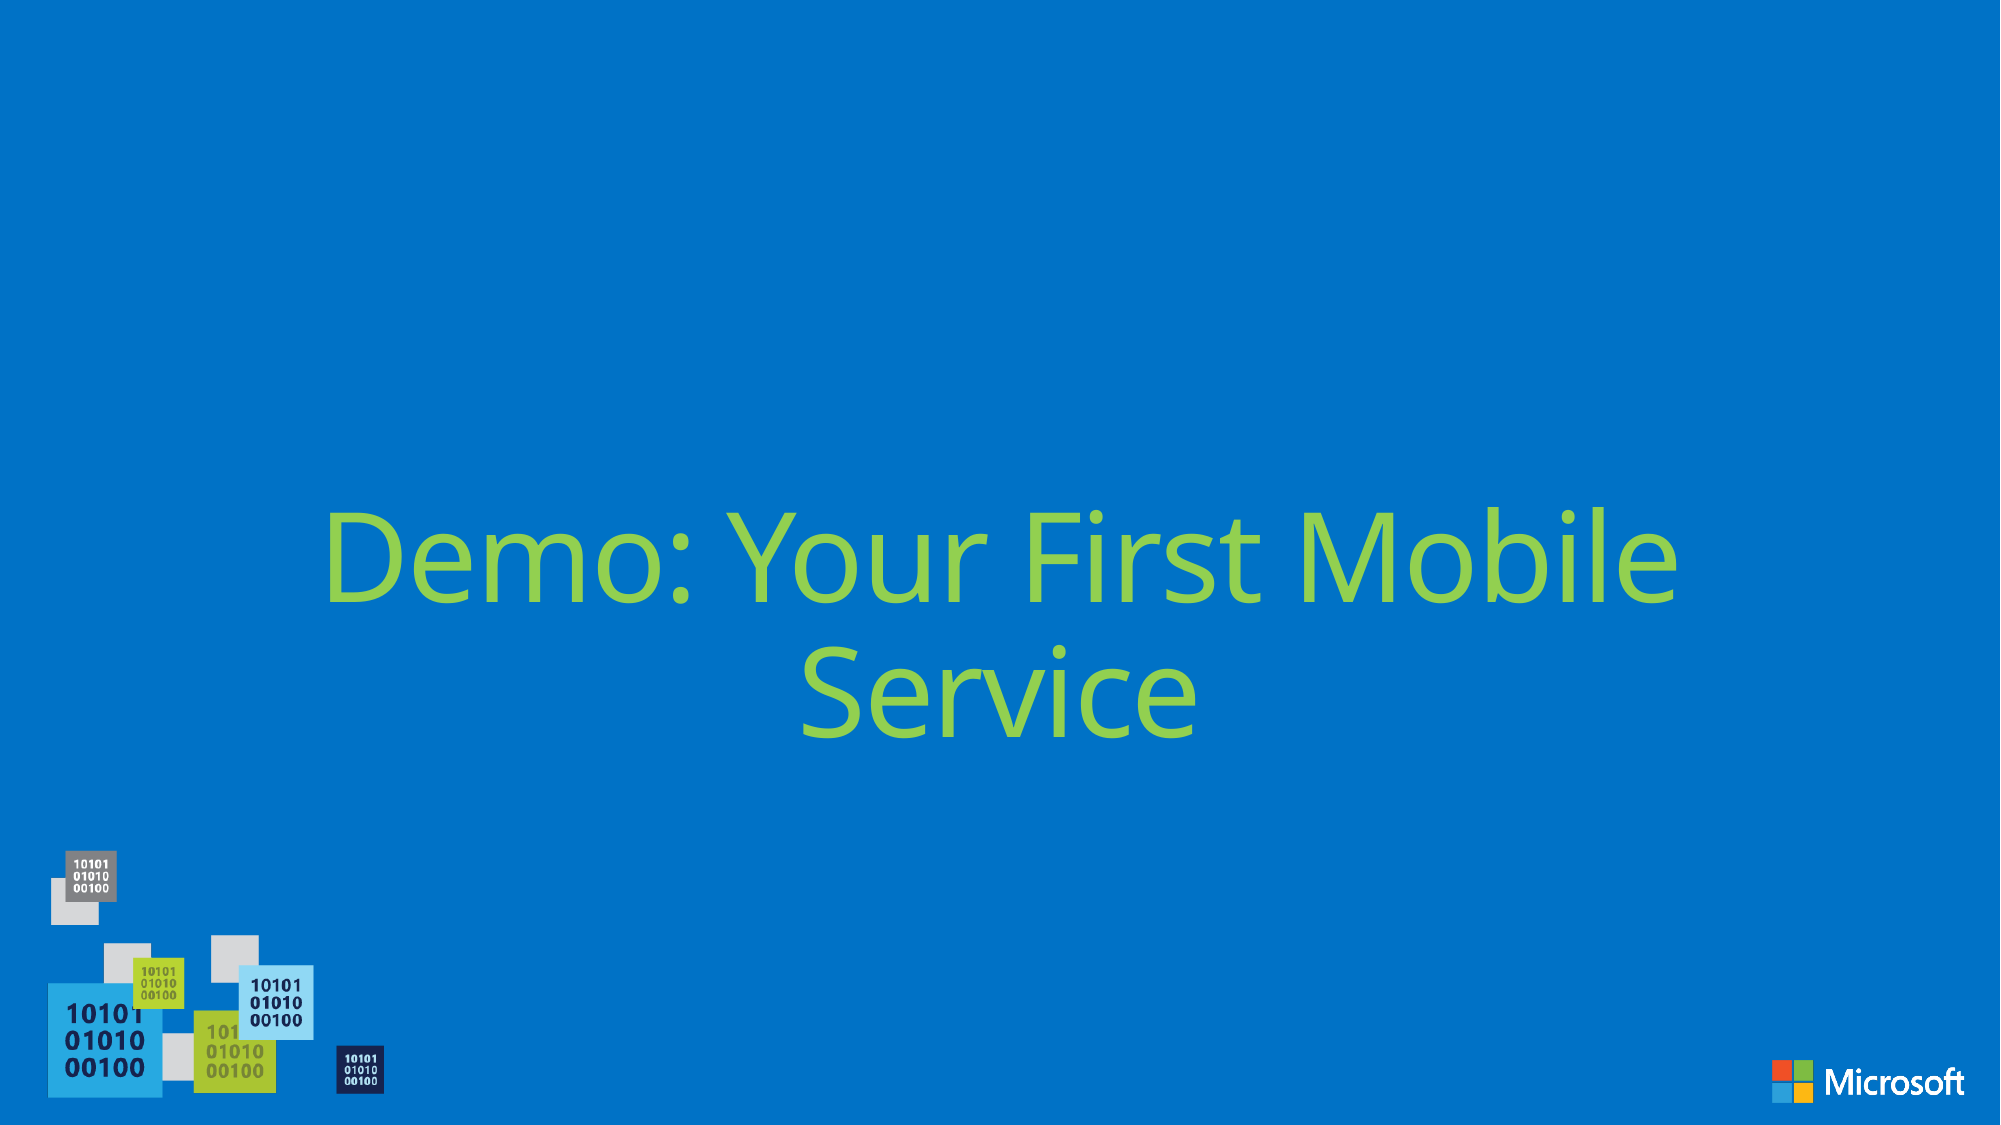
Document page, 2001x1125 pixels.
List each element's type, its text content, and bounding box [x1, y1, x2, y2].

title Demo: Your First Mobile Service [172, 487, 1828, 638]
picture [1772, 1060, 1965, 1103]
picture [17, 808, 463, 1125]
